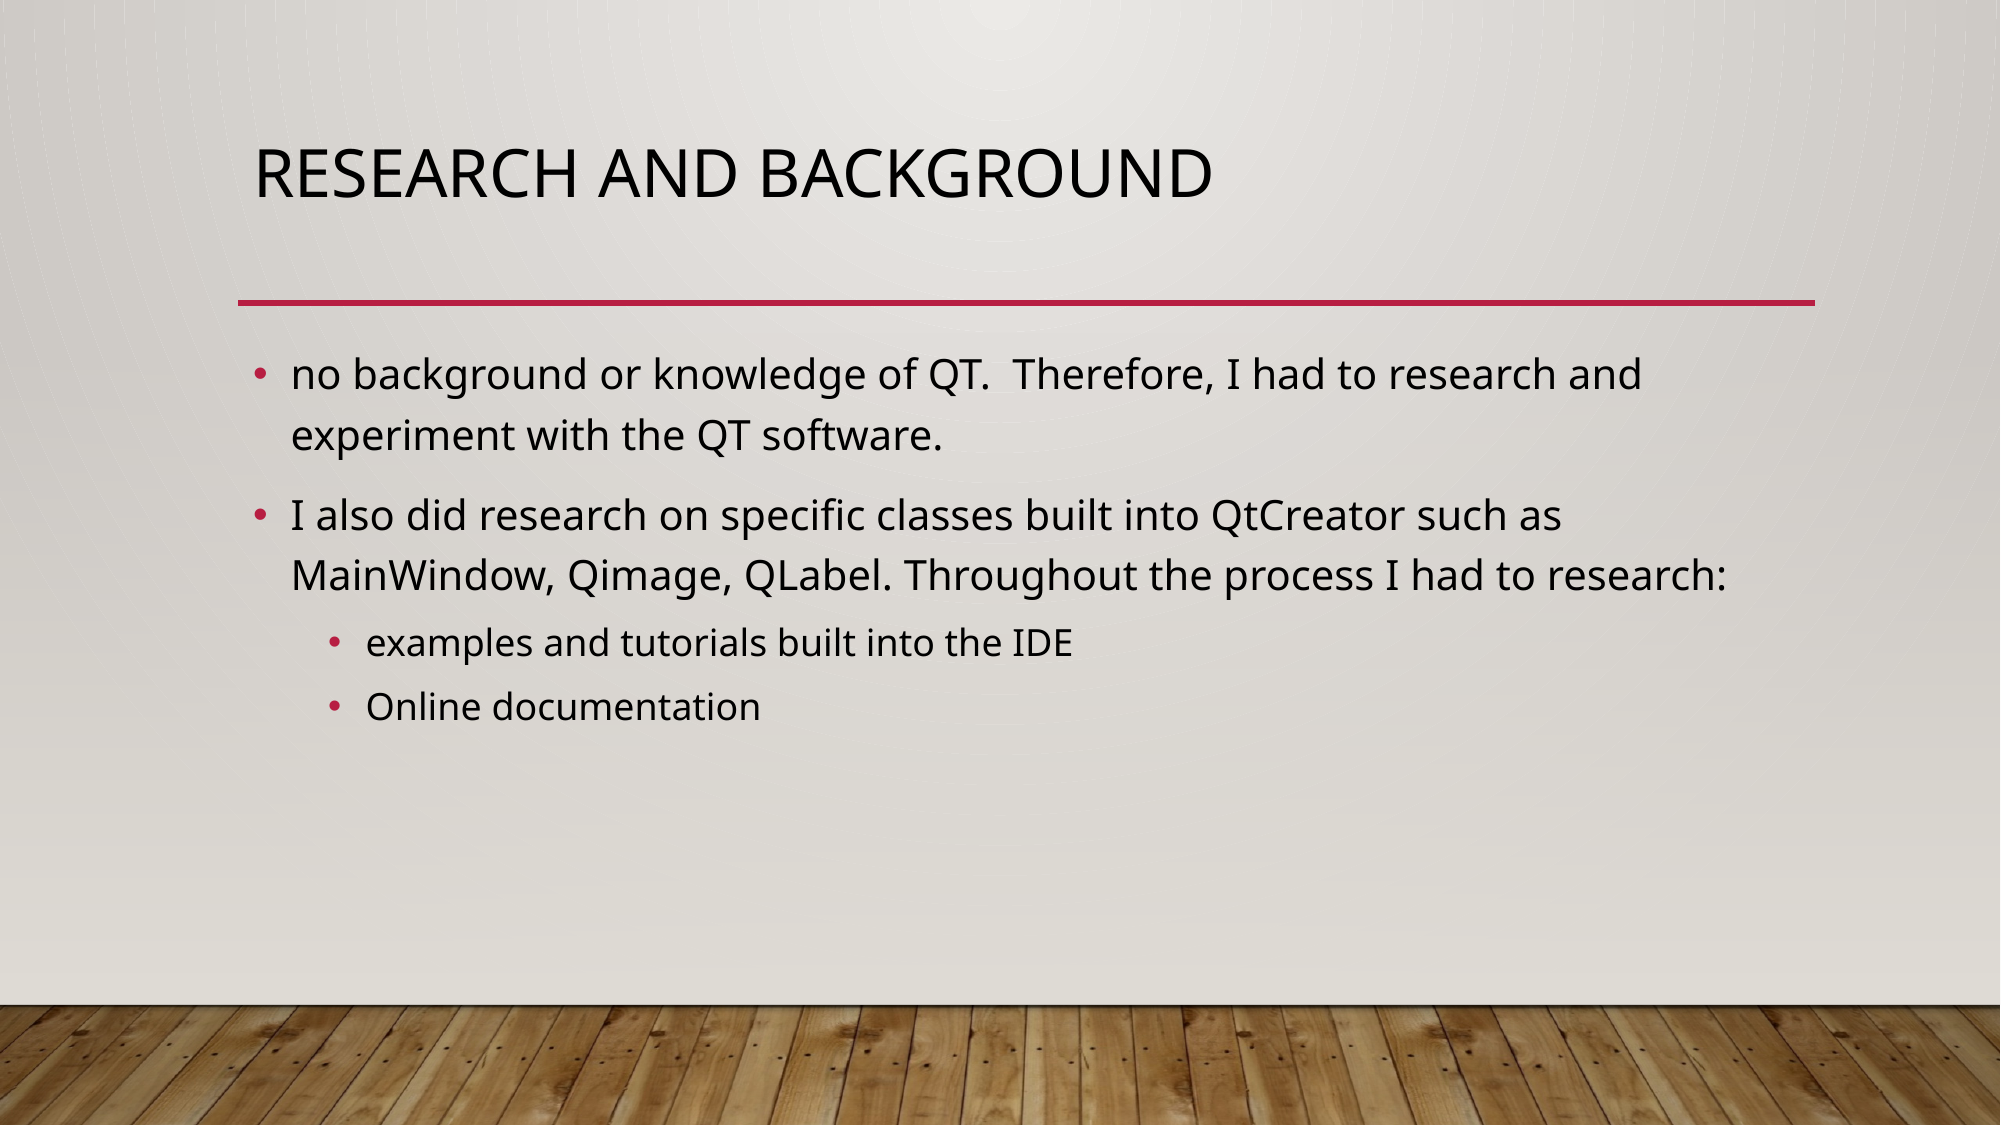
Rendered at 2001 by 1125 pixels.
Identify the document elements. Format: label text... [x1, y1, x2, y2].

title Research and background [238, 131, 1814, 305]
picture [0, 1005, 2000, 1125]
list no background or knowledge of QT. Therefore, I had to research and experiment with the QT software. I also did research on specific classes built into QtCreator such as MainWindow, Qimage, QLabel. Throughout the process I had to research: examples and tutorials built into the IDE Online documentation [238, 330, 1814, 897]
